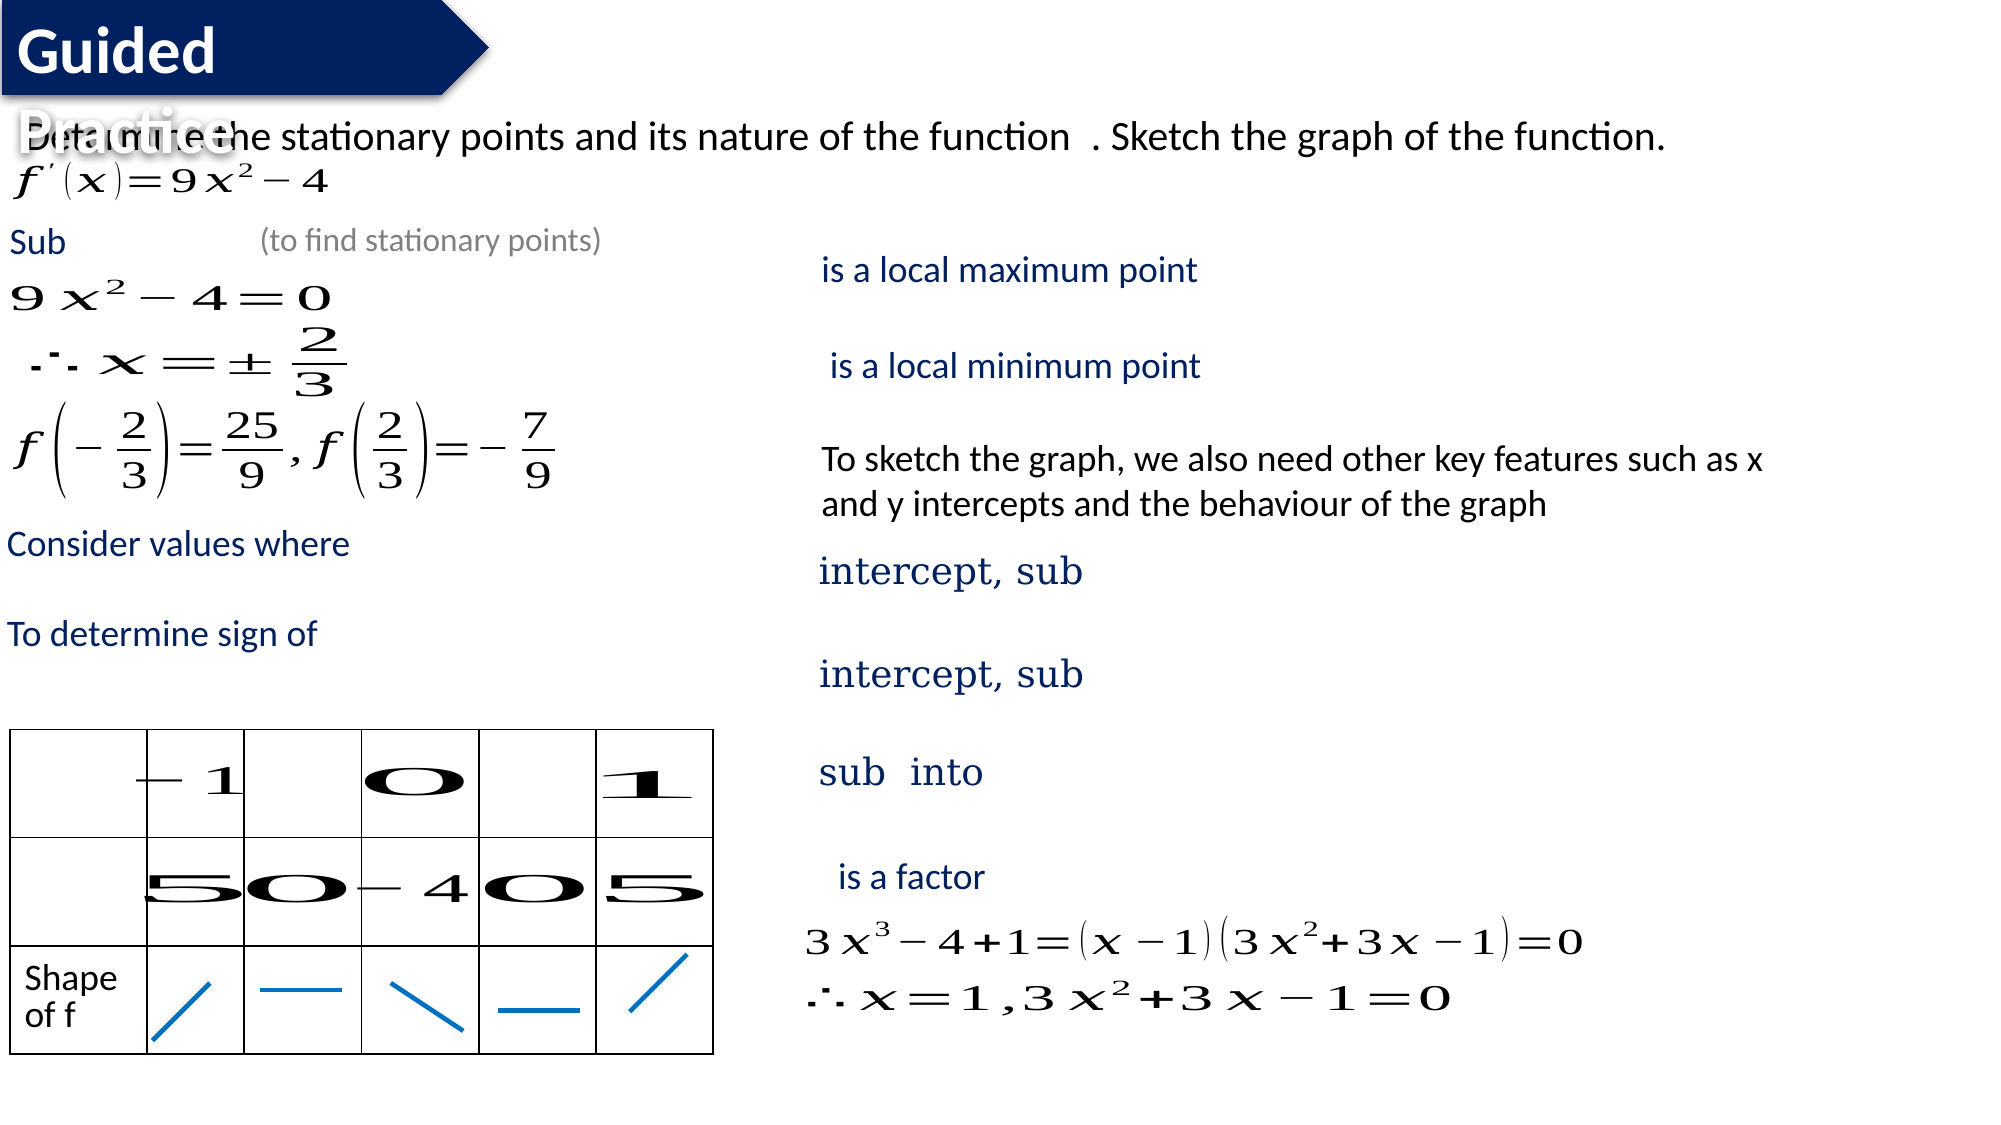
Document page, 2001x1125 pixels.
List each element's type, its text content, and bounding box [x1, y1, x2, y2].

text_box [390, 983, 464, 1031]
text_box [629, 954, 688, 1012]
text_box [152, 982, 210, 1041]
text_box Guided Practice [2, 0, 489, 95]
text_box To sketch the graph, we also need other key features such as x and y intercepts and the behaviour of the graph [806, 426, 1794, 531]
text_box (to find stationary points) [259, 218, 671, 259]
